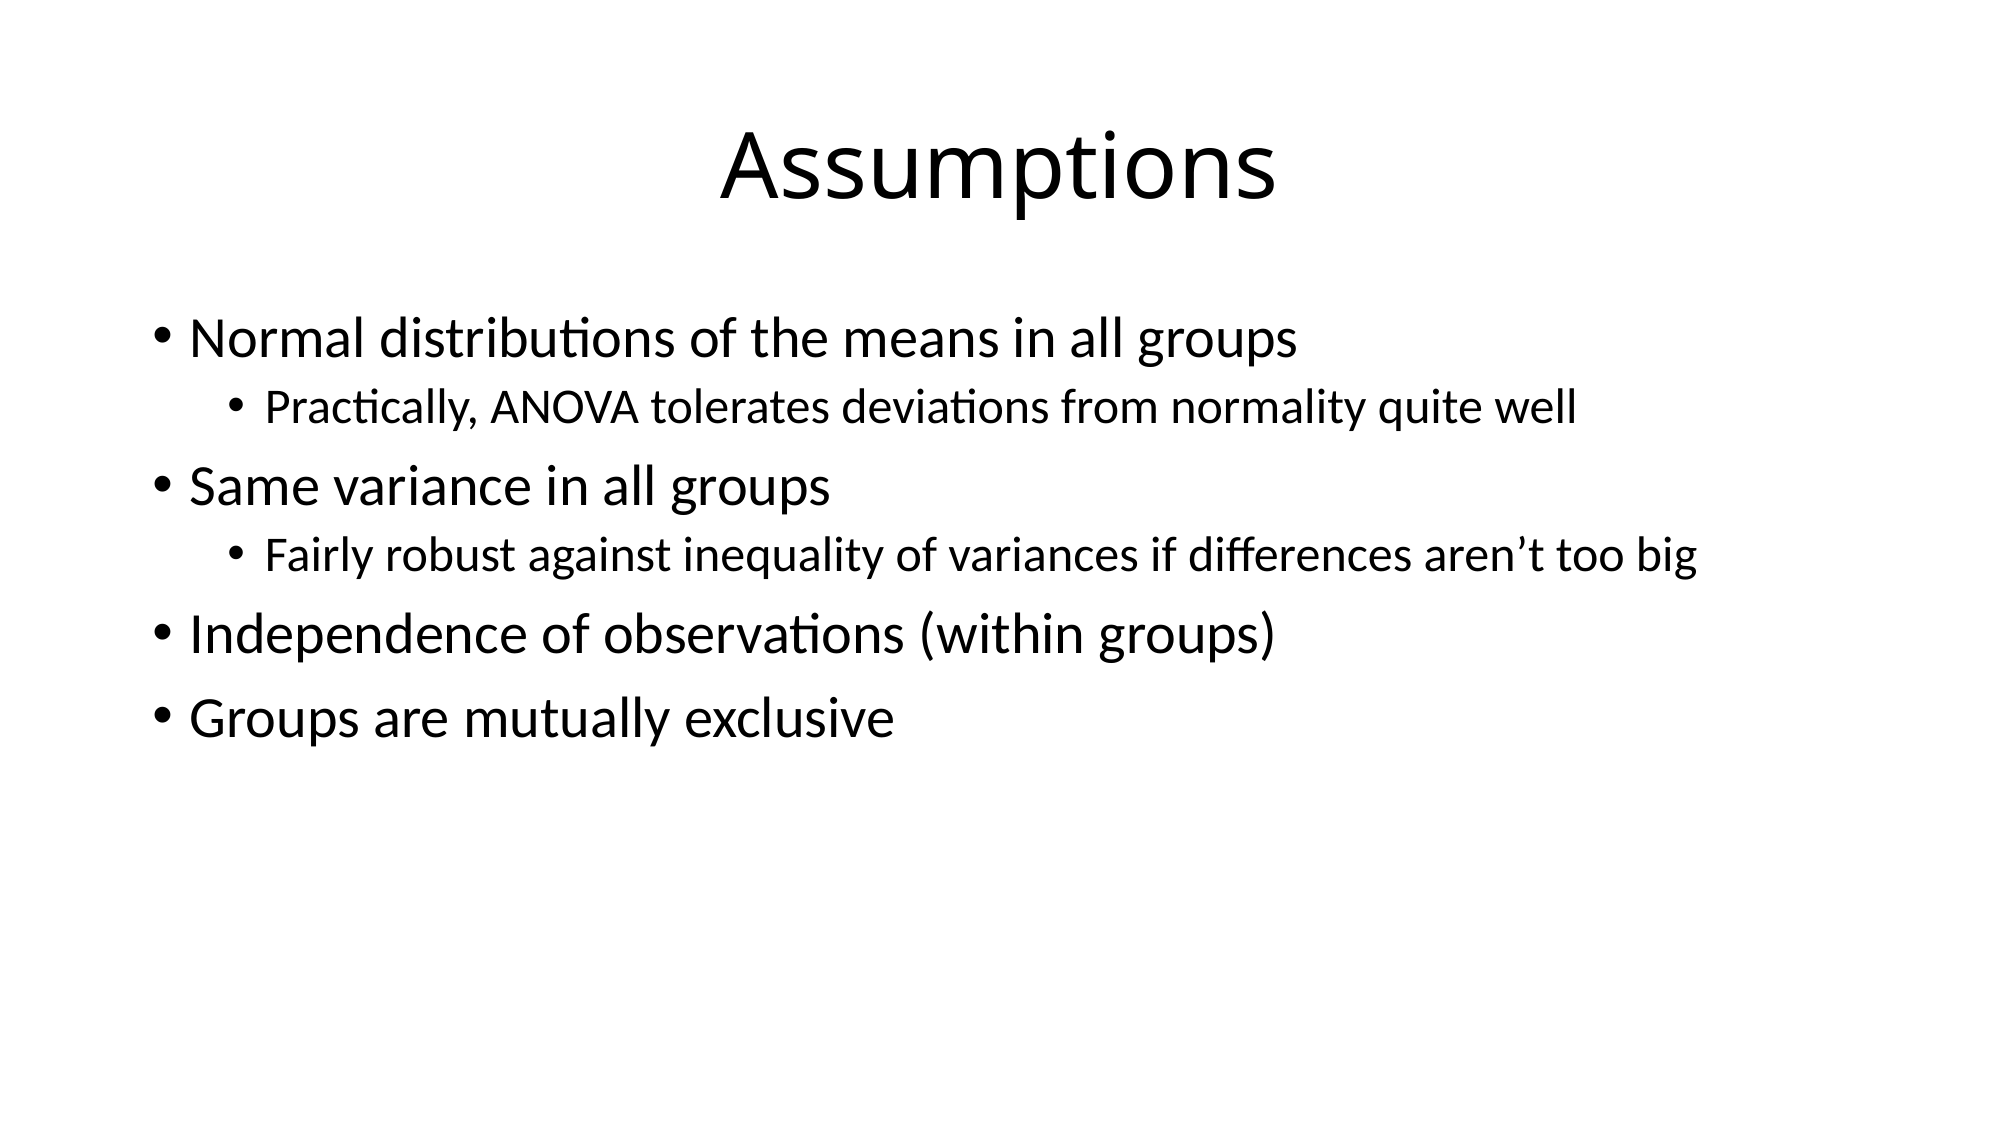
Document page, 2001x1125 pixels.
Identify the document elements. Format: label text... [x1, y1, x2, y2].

list Normal distributions of the means in all groups Practically, ANOVA tolerates deviations from normality quite well Same variance in all groups Fairly robust against inequality of variances if differences aren’t too big Independence of observations (within groups) Groups are mutually exclusive [137, 299, 1863, 1014]
title Assumptions [137, 59, 1863, 278]
